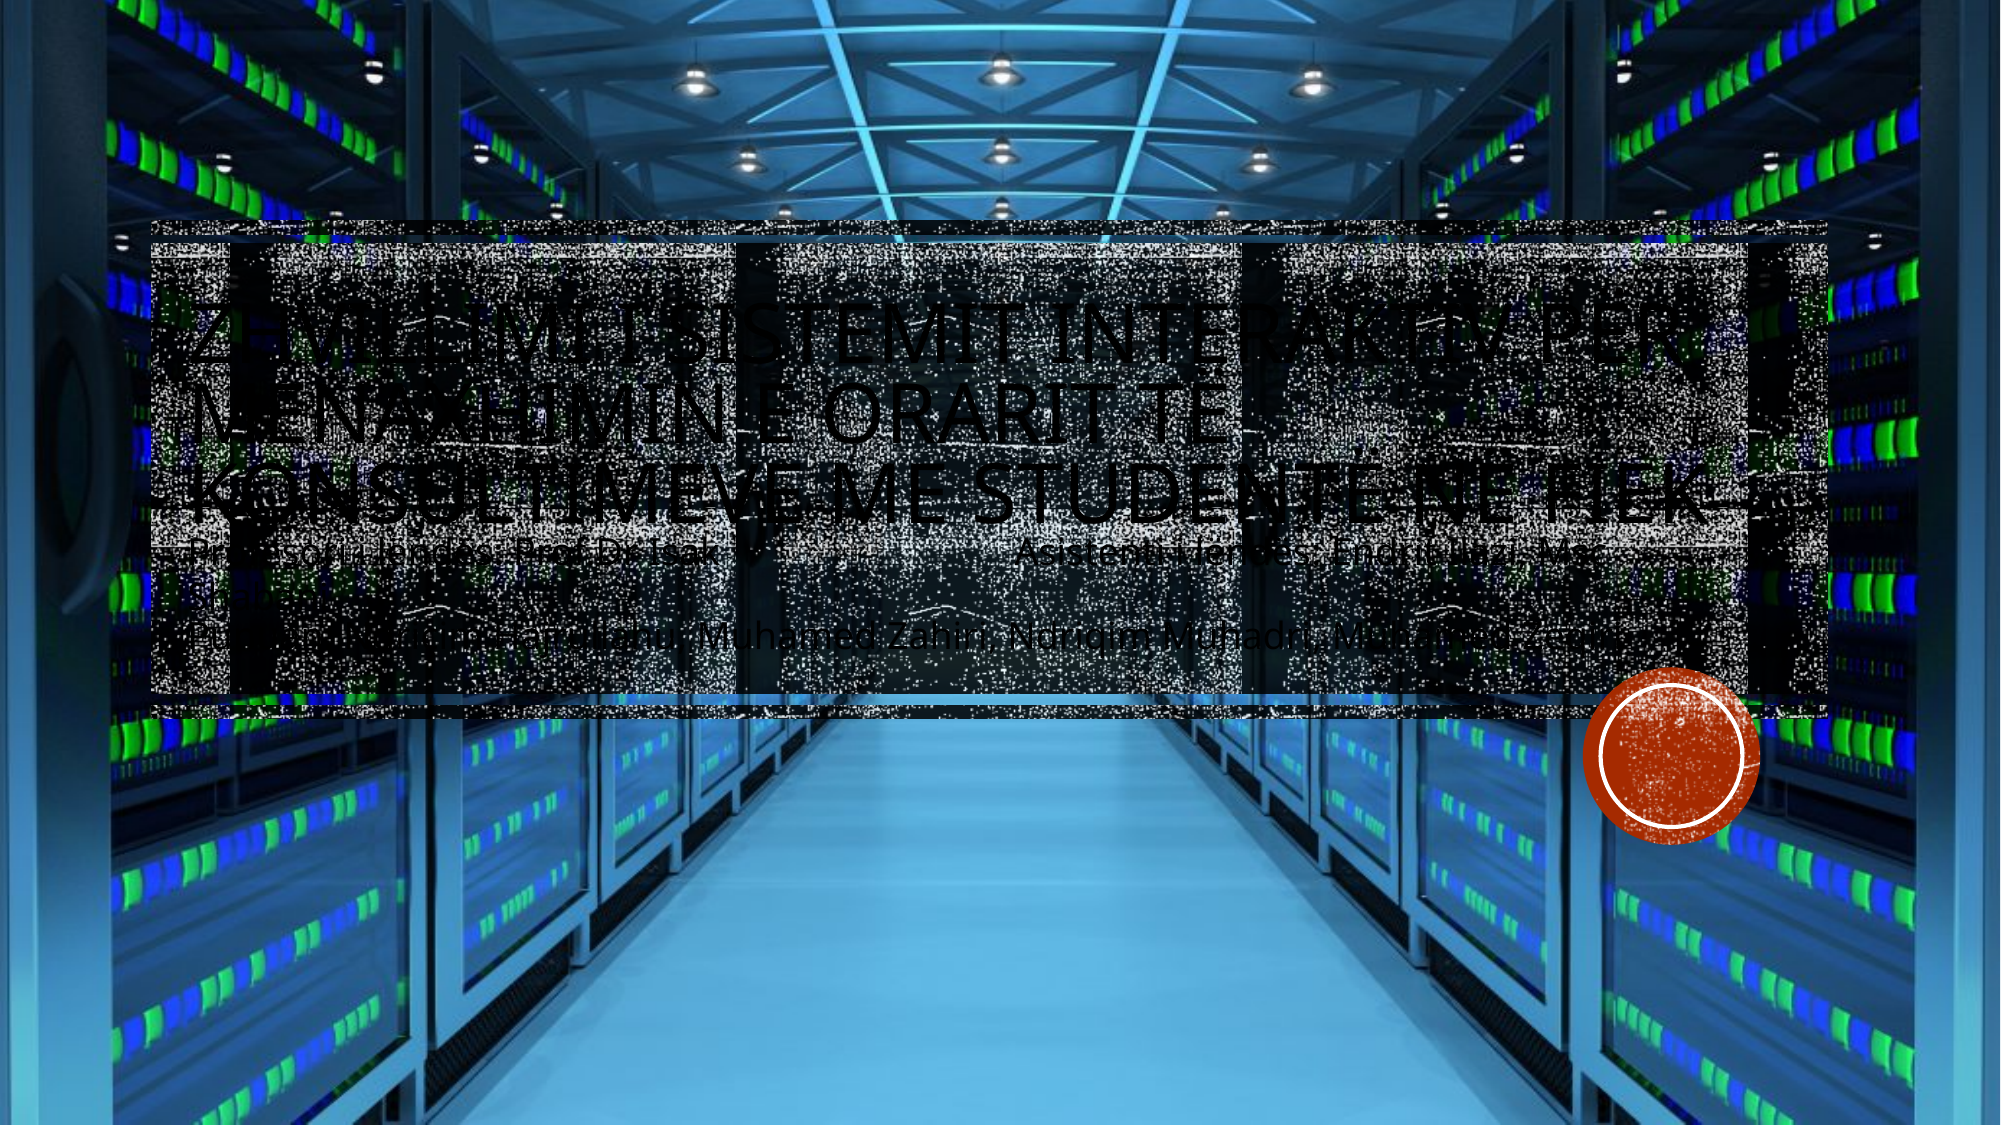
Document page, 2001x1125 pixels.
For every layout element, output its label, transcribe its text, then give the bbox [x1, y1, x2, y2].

title Zhvillimi i sistemit interaktiv për menaxhimin e orarit të konsultimeve me studentë në fiek [172, 234, 1796, 605]
picture [0, 0, 2001, 1125]
text_box Profesori i lëndës: Prof.Dr Isak Shabani [172, 520, 877, 626]
text_box Asistenti i lëndës: Endrit Ilazi, Msc [999, 520, 1642, 581]
text_box Punuan: Ndriçim Hajrullahu, Muhamed Zahiri, Ndriqim Muhadri, Muhamed Zeqiri [172, 604, 1727, 664]
